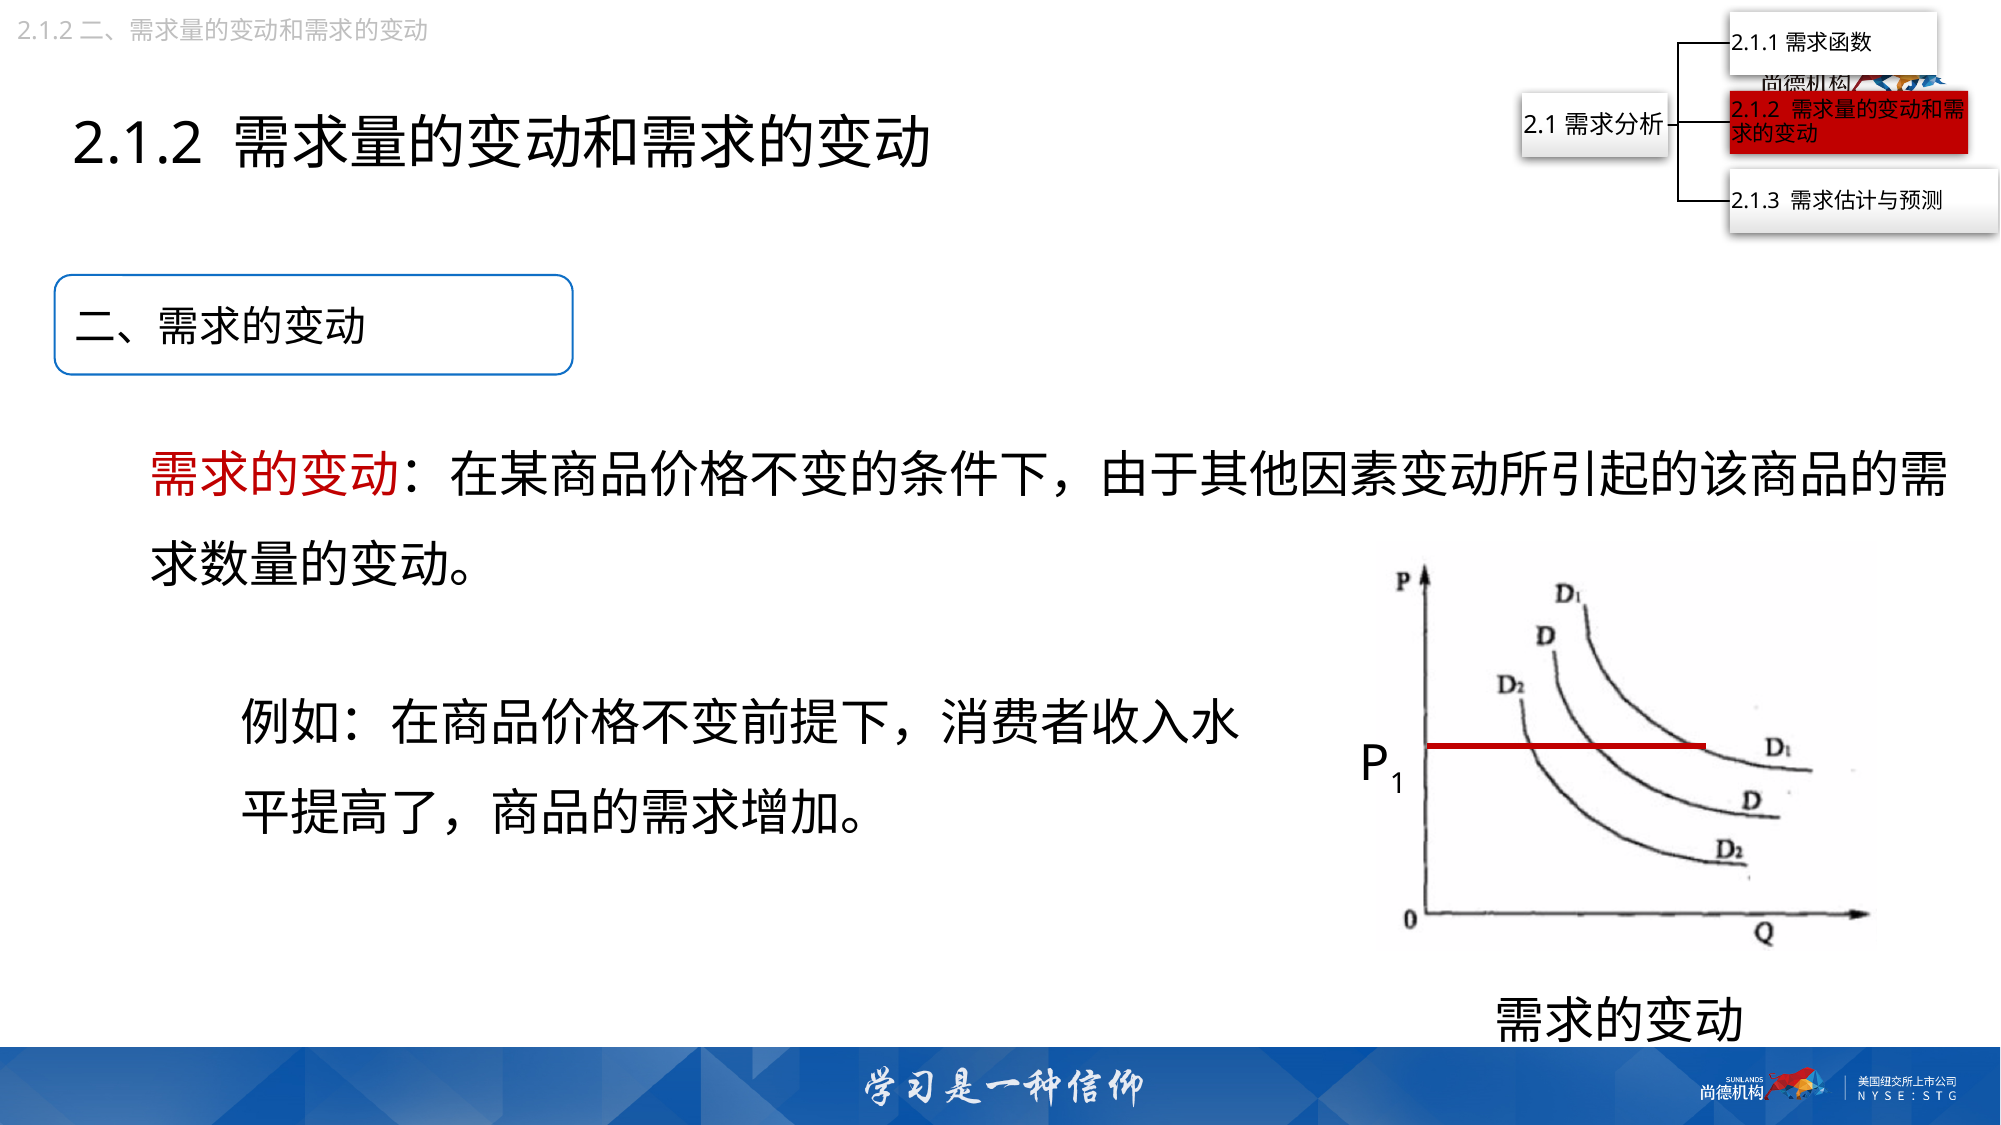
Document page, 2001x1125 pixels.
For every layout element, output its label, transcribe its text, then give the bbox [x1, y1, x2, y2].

picture [1376, 541, 1877, 951]
text_box 二、需求的变动 [53, 273, 574, 376]
picture [0, 1047, 2001, 1125]
text_box 需求的变动：在某商品价格不变的条件下，由于其他因素变动所引起的该商品的需求数量的变动。 [134, 405, 1985, 601]
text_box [1250, 0, 2000, 289]
text_box 2.1.2二、需求量的变动和需求的变动 [2, 7, 445, 52]
text_box P1 [1344, 702, 1376, 807]
text_box 2.1.2 需求量的变动和需求的变动 [54, 95, 1250, 184]
text_box 例如：在商品价格不变前提下，消费者收入水平提高了，商品的需求增加。 [225, 653, 1277, 848]
text_box 需求的变动 [1479, 981, 1760, 1057]
